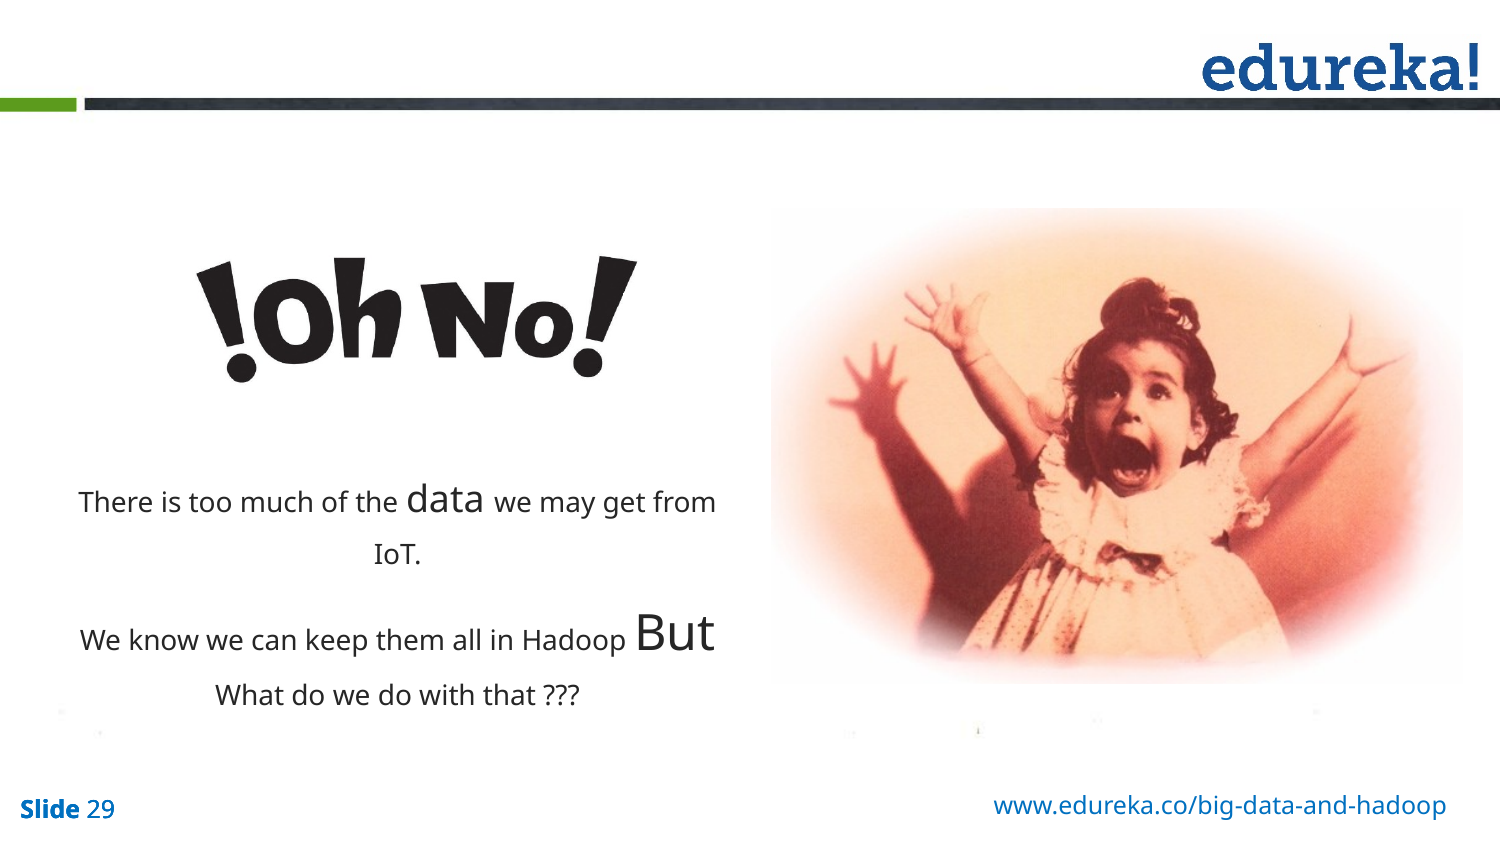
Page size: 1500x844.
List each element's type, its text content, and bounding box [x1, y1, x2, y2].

text_box There is too much of the data we may get from IoT. We know we can keep them all in Hadoop But What do we do with that ??? [47, 444, 749, 719]
picture [0, 0, 1500, 844]
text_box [186, 243, 669, 395]
